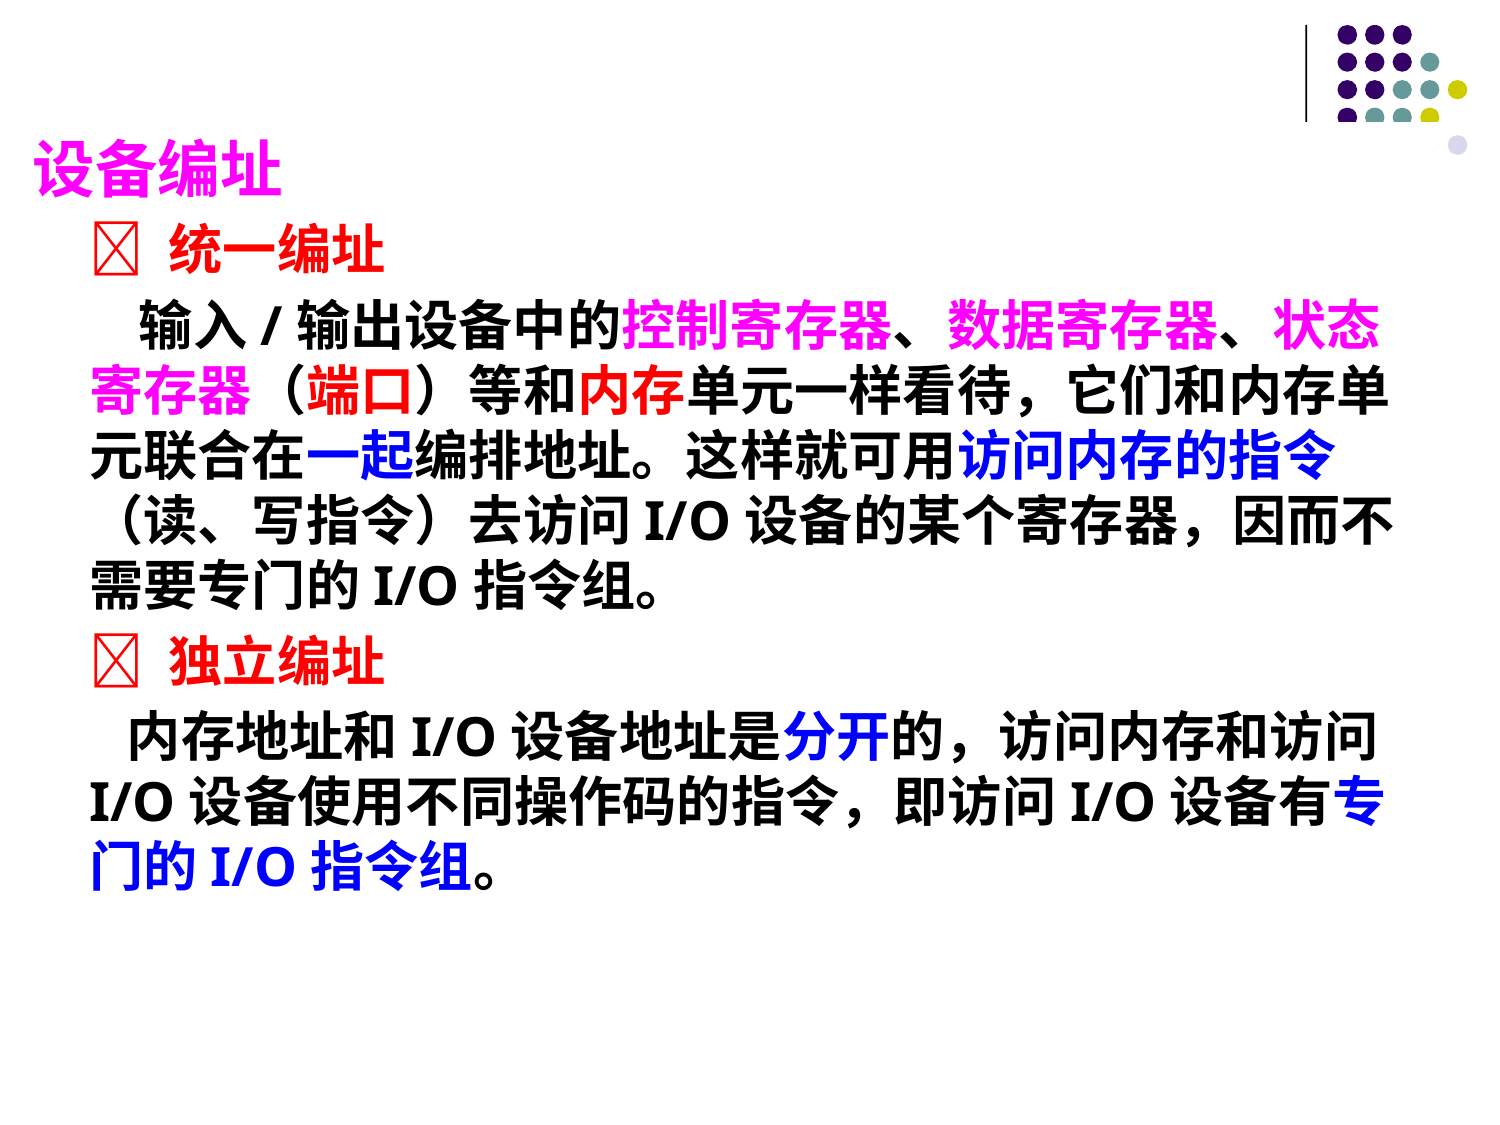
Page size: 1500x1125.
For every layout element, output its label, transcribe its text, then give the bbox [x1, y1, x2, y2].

list 设备编址  统一编址 输入/输出设备中的控制寄存器、数据寄存器、状态寄存器（端口）等和内存单元一样看待，它们和内存单元联合在一起编排地址。这样就可用访问内存的指令（读、写指令）去访问I/O设备的某个寄存器，因而不需要专门的I/O指令组。  独立编址 内存地址和I/O设备地址是分开的，访问内存和访问I/O设备使用不同操作码的指令，即访问I/O设备有专门的I/O指令组。 [17, 121, 1440, 956]
